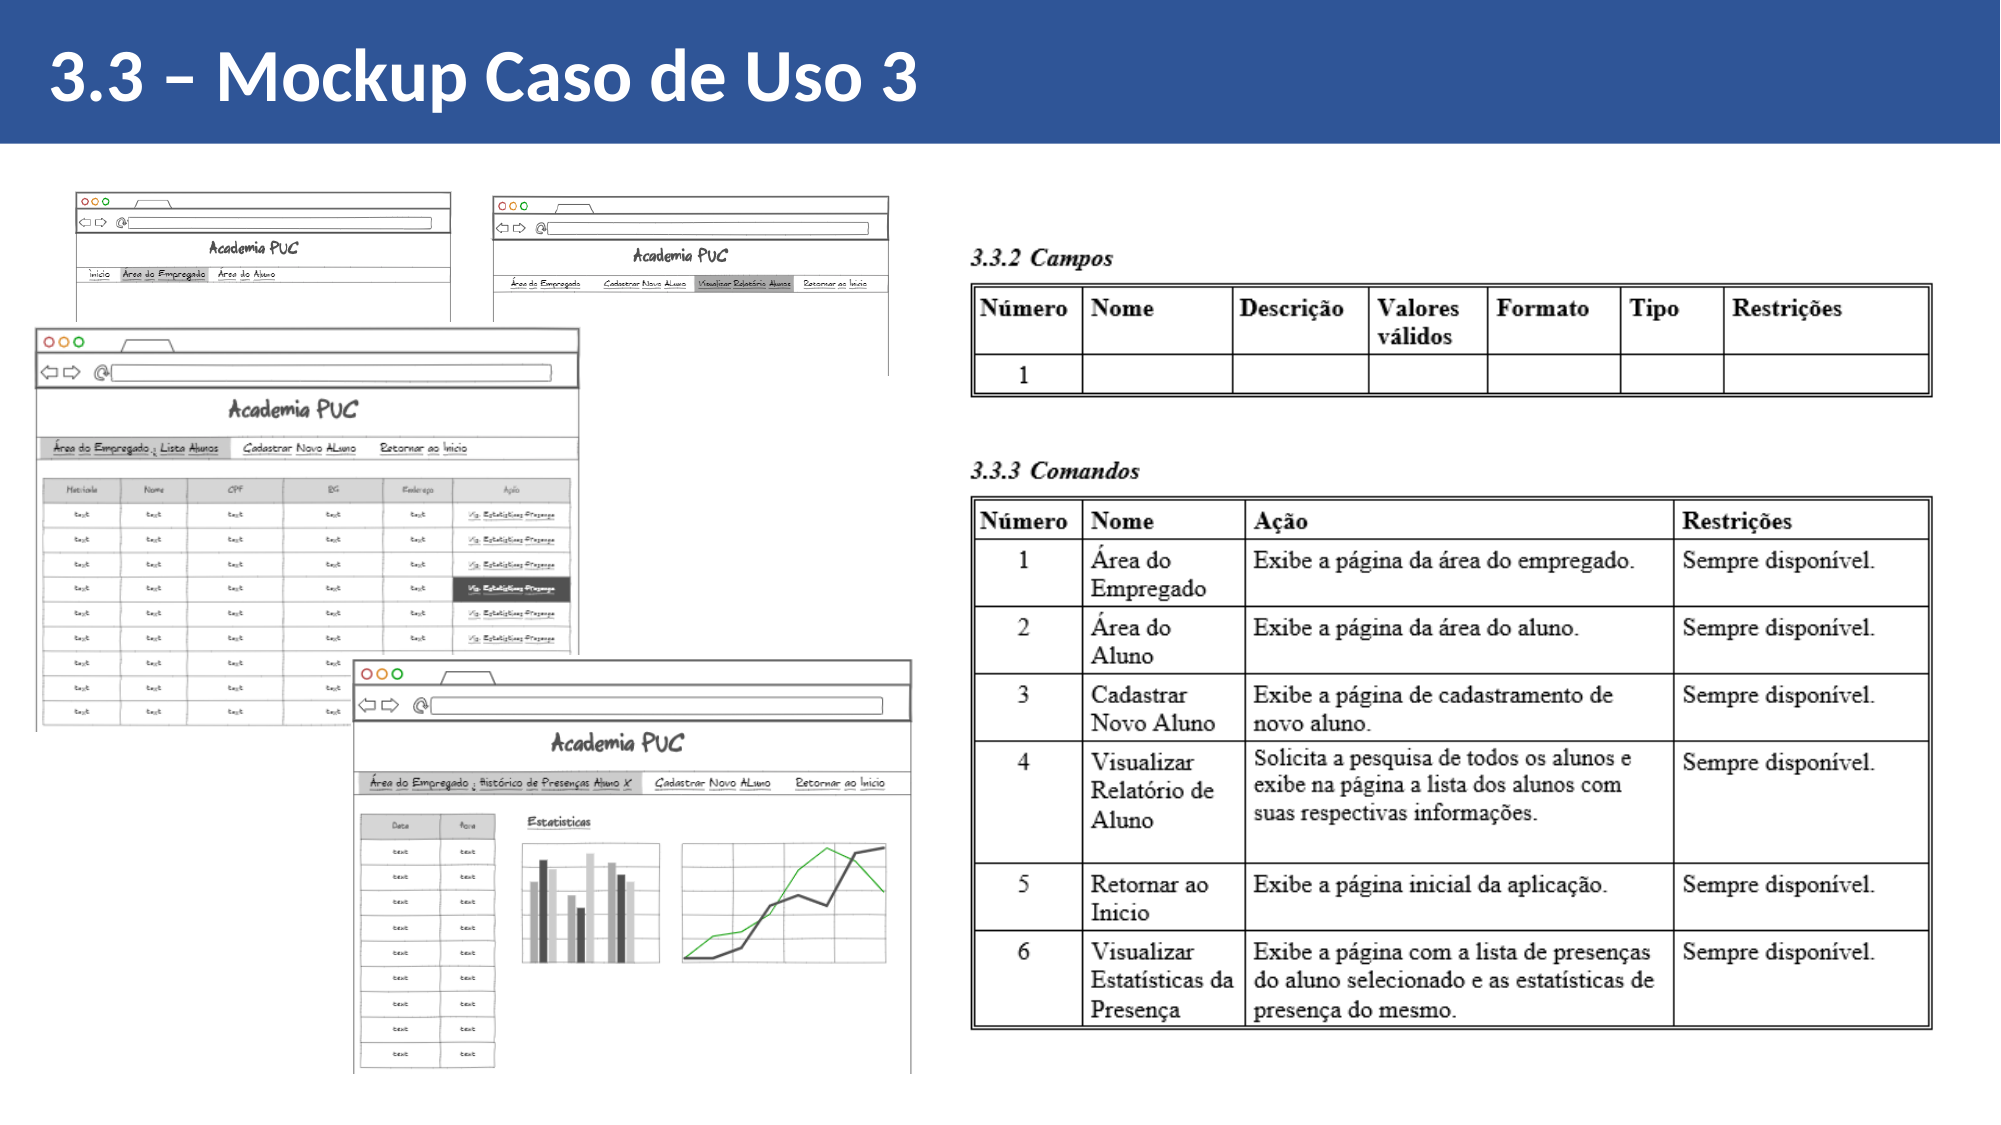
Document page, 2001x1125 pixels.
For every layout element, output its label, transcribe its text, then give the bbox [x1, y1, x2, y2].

picture [31, 188, 918, 1074]
picture [946, 227, 1969, 1060]
text_box 3.3 – Mockup Caso de Uso 3 [0, 0, 2000, 145]
